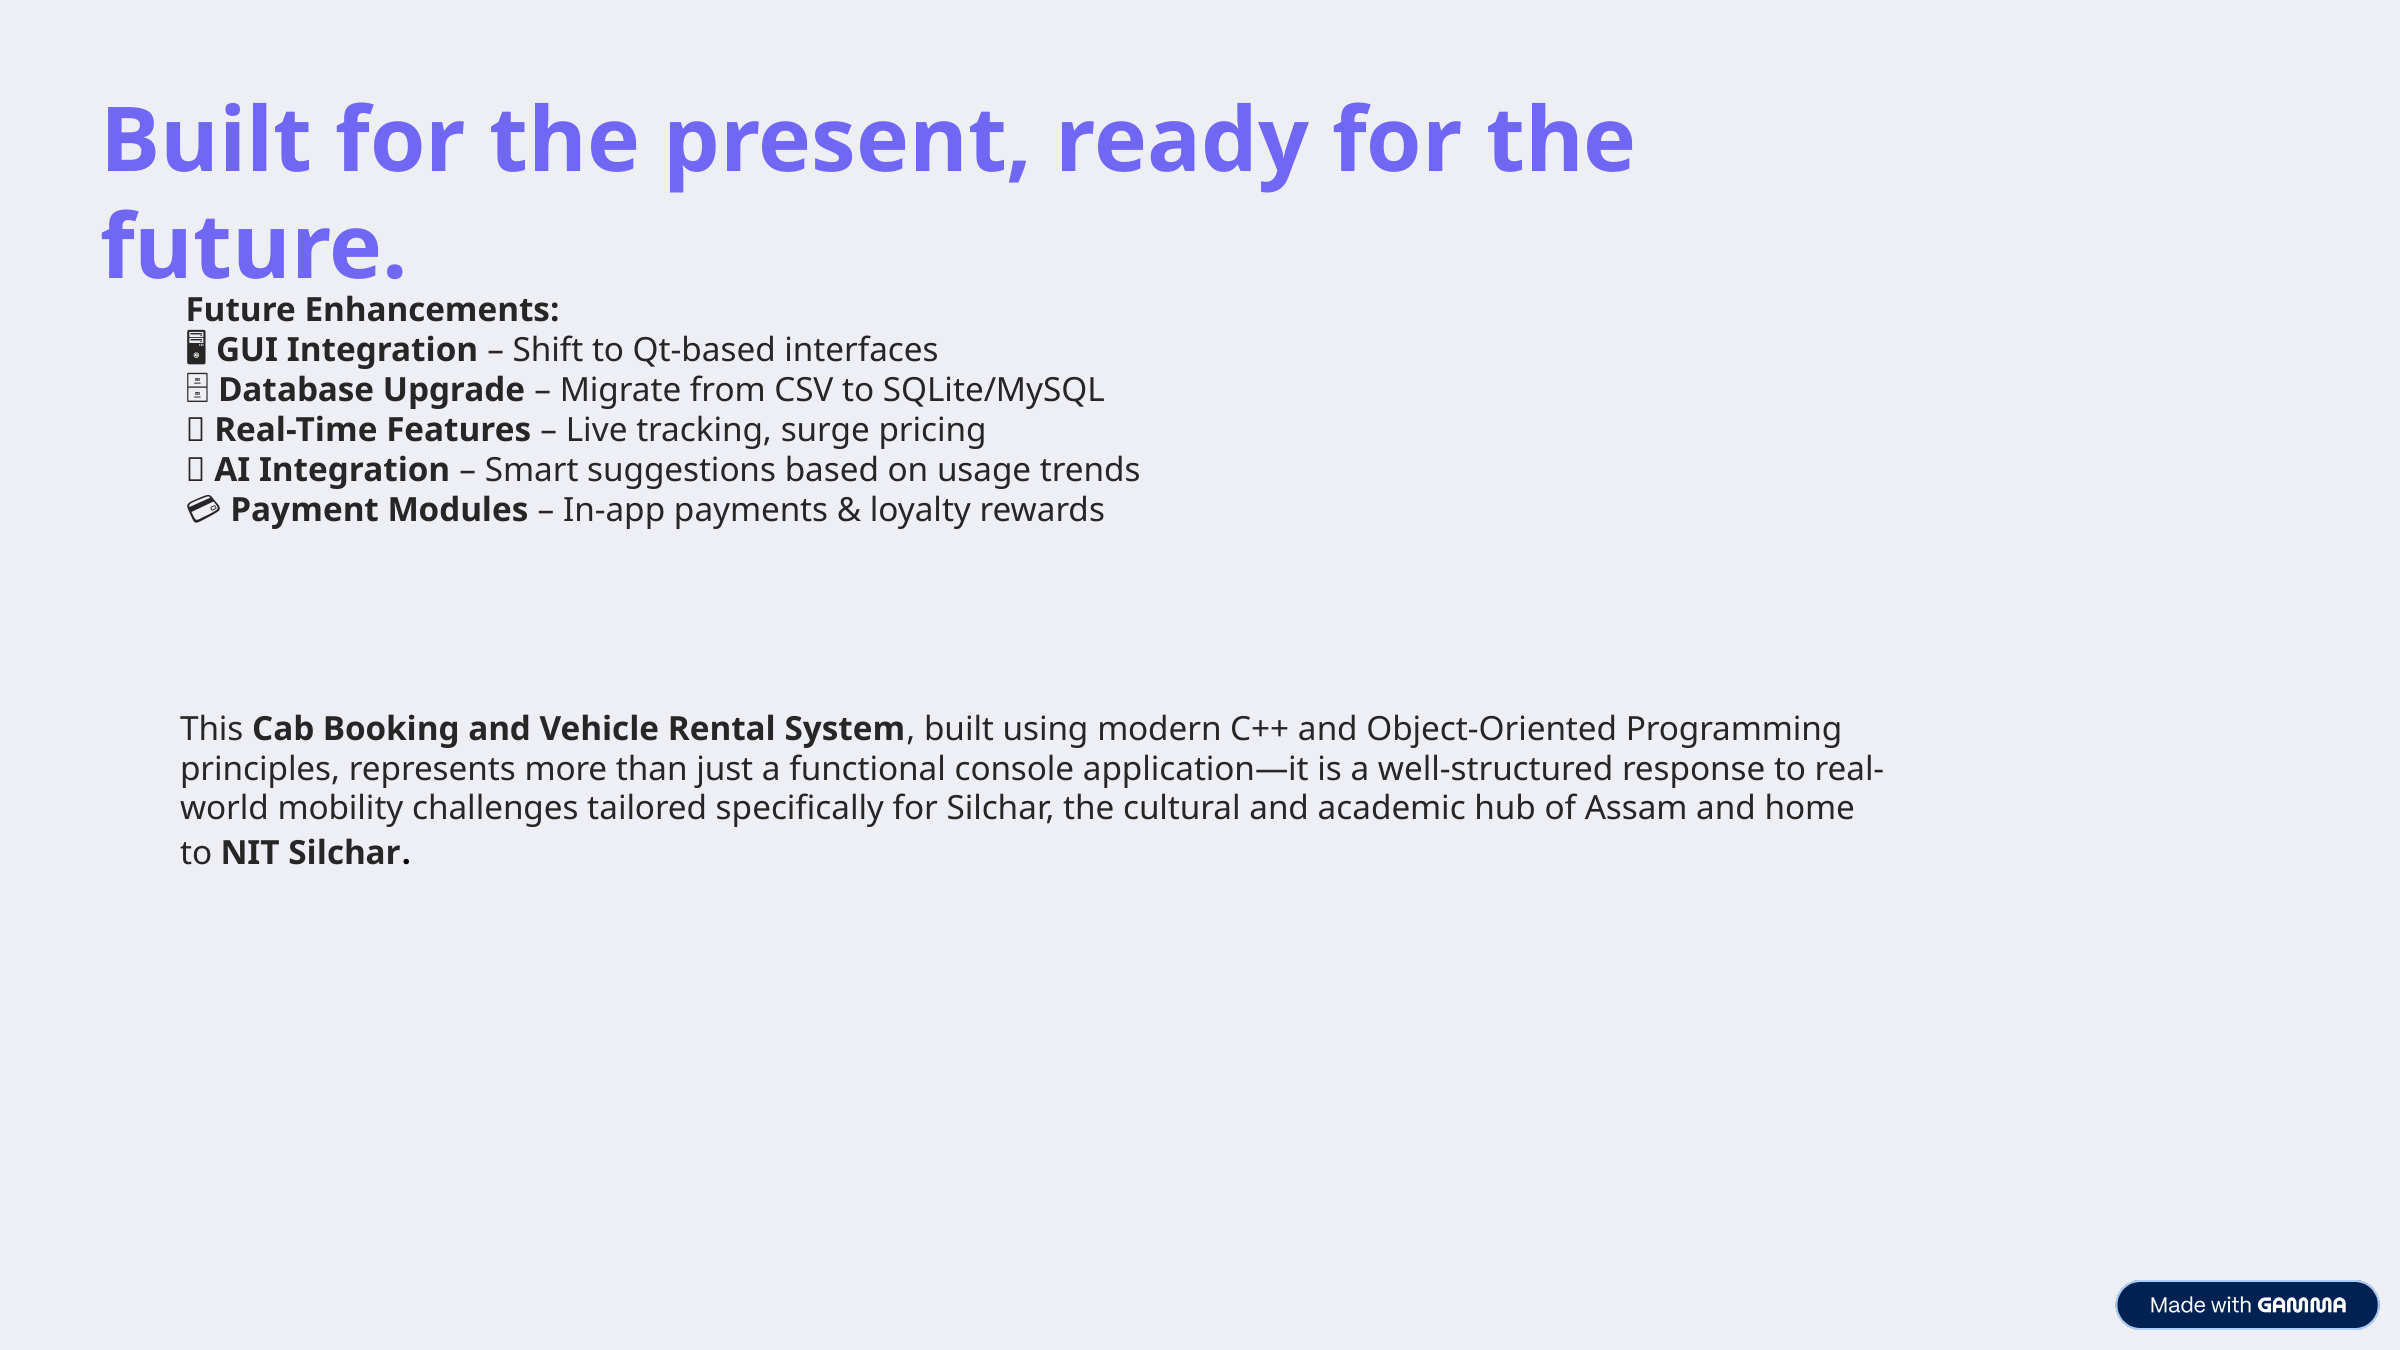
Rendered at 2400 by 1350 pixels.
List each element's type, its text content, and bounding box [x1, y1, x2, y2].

text_box This Cab Booking and Vehicle Rental System, built using modern C++ and Object-Oriented Programming principles, represents more than just a functional console application—it is a well-structured response to real-world mobility challenges tailored specifically for Silchar, the cultural and academic hub of Assam and home to NIT Silchar. [165, 699, 1903, 879]
text_box Built for the present, ready for the future. [85, 74, 1916, 304]
text_box Future Enhancements: 🖥️ GUI Integration – Shift to Qt-based interfaces 🗄️ Database Upgrade – Migrate from CSV to SQLite/MySQL 📍 Real-Time Features – Live tracking, surge pricing 🤖 AI Integration – Smart suggestions based on usage trends 💳 Payment Modules – In-app payments & loyalty rewards [170, 280, 1675, 626]
picture [2106, 1271, 2389, 1339]
